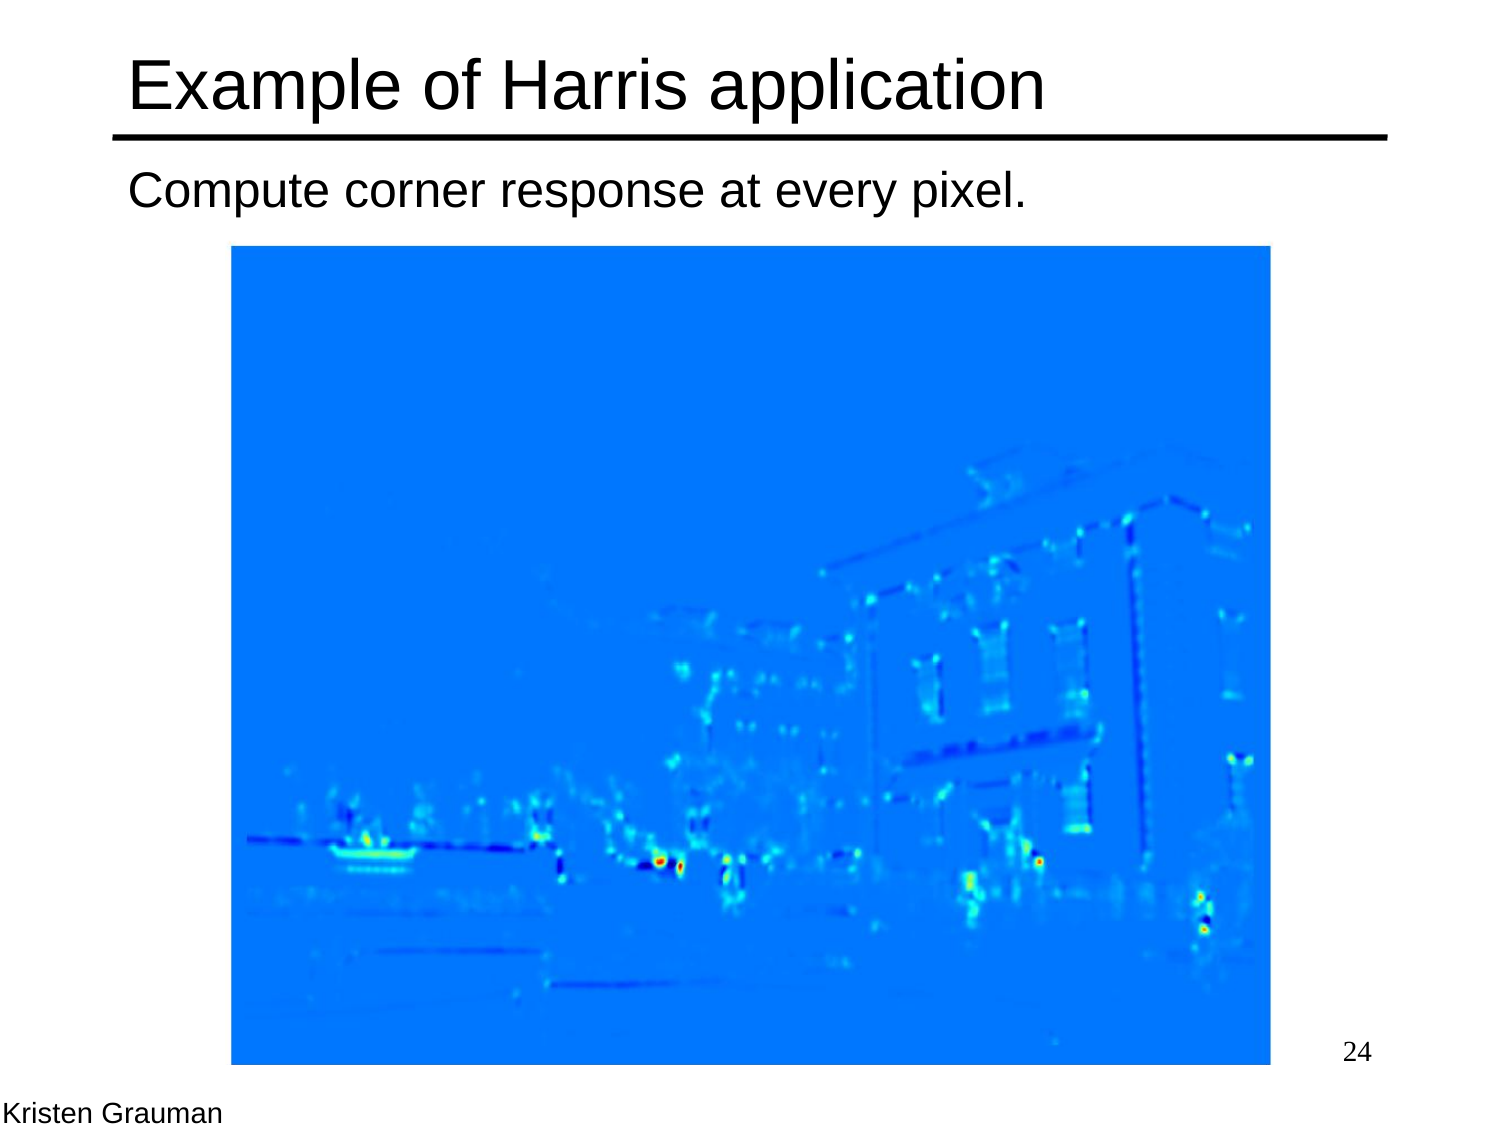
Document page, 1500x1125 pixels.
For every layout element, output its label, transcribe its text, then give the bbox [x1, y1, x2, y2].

text_box Kristen Grauman [0, 1086, 350, 1125]
slide_number 24 [1074, 1024, 1388, 1101]
picture [224, 237, 1276, 1065]
list Compute corner response at every pixel. [112, 151, 1053, 803]
title Example of Harris application [112, 12, 1388, 151]
